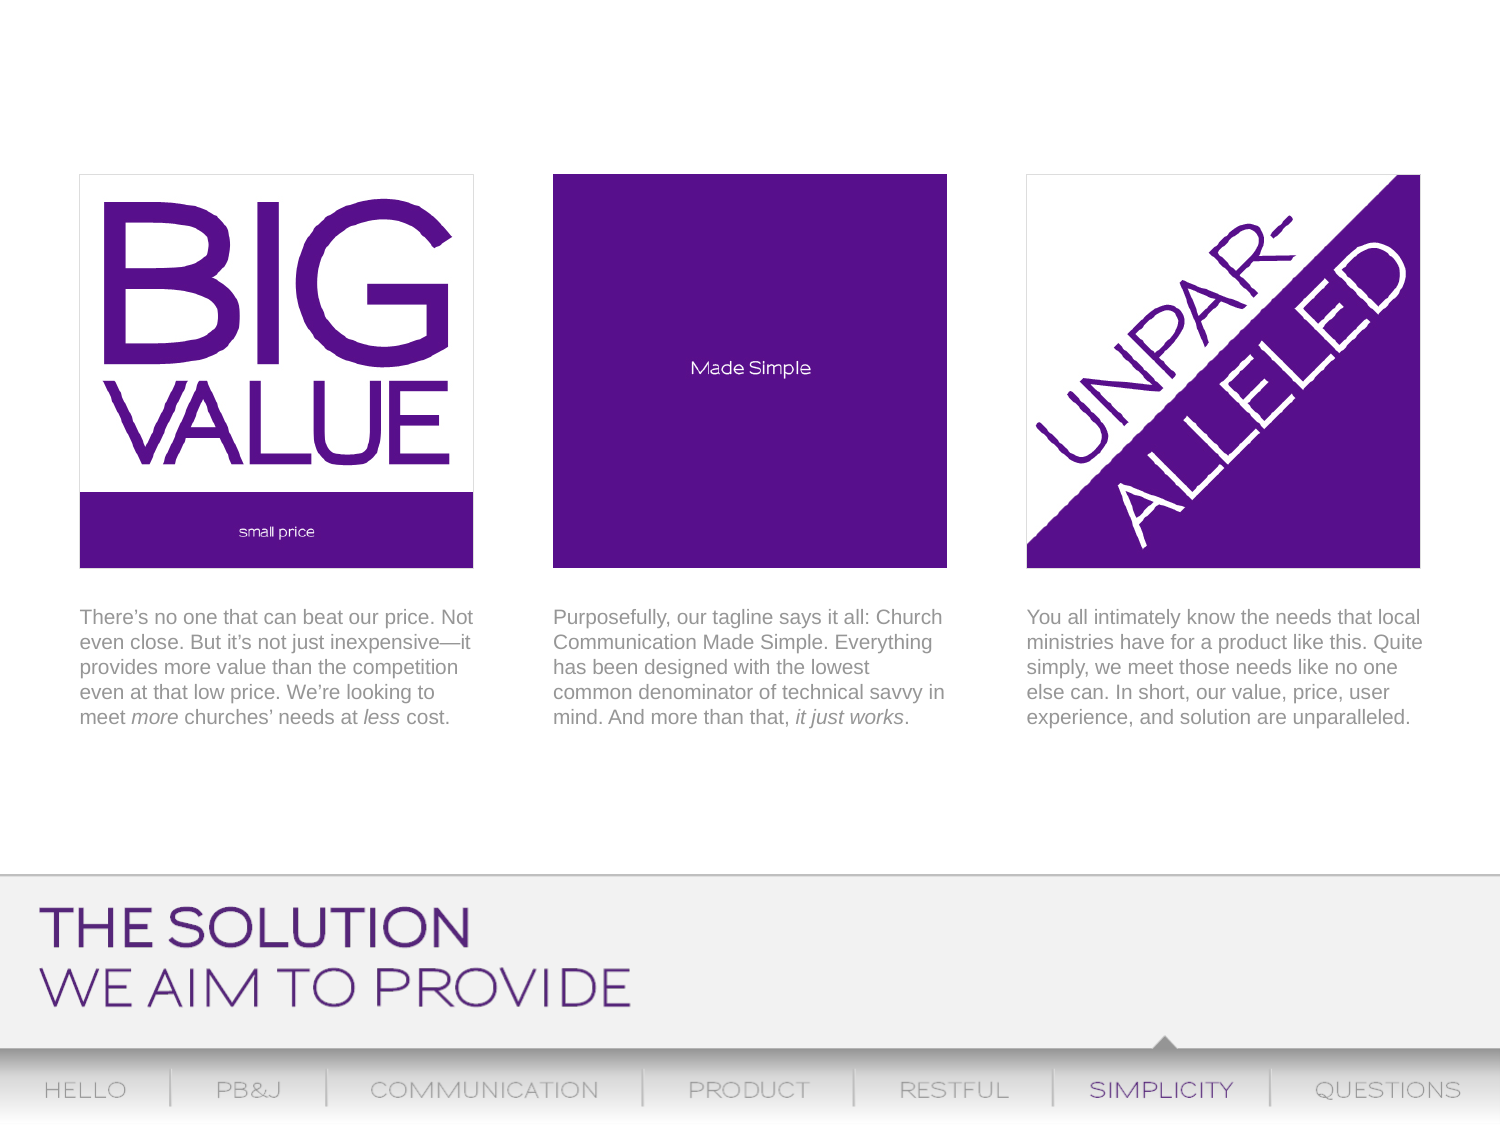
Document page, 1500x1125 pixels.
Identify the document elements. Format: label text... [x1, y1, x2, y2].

text_box You all intimately know the needs that local ministries have for a product like this. Quite simply, we meet those needs like no one else can. In short, our value, price, user experience, and solution are unparalleled. [1026, 596, 1427, 736]
text_box There’s no one that can beat our price. Not even close. But it’s not just inexpensive—it provides more value than the competition even at that low price. We’re looking to meet more churches’ needs at less cost. [79, 596, 480, 736]
text_box Purposefully, our tagline says it all: Church Communication Made Simple. Everything has been designed with the lowest common denominator of technical savvy in mind. And more than that, it just works. [553, 596, 954, 736]
picture [1026, 174, 1421, 569]
picture [79, 174, 474, 569]
picture [552, 174, 947, 569]
picture [0, 885, 1500, 1125]
